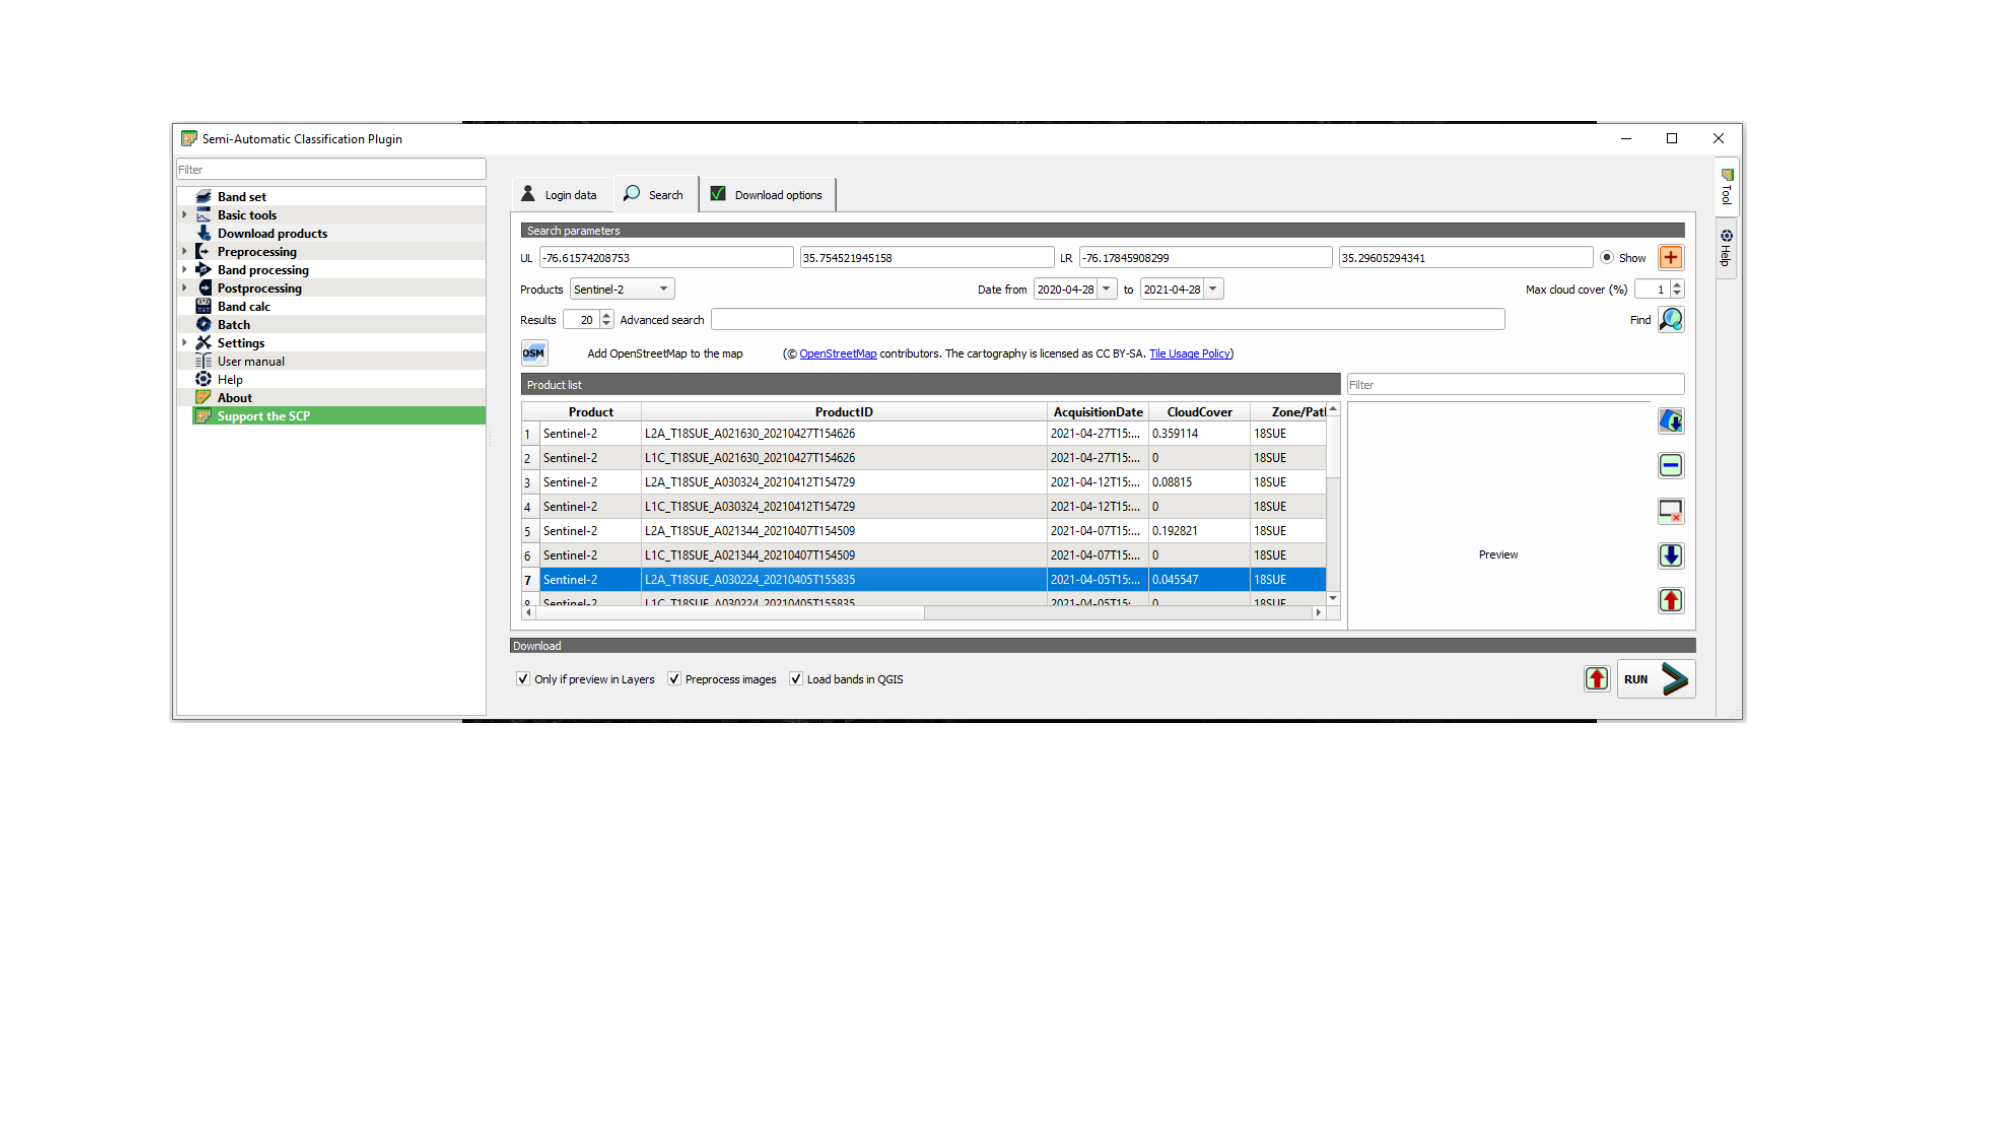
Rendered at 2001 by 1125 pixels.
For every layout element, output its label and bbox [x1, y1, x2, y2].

picture [169, 121, 1747, 723]
